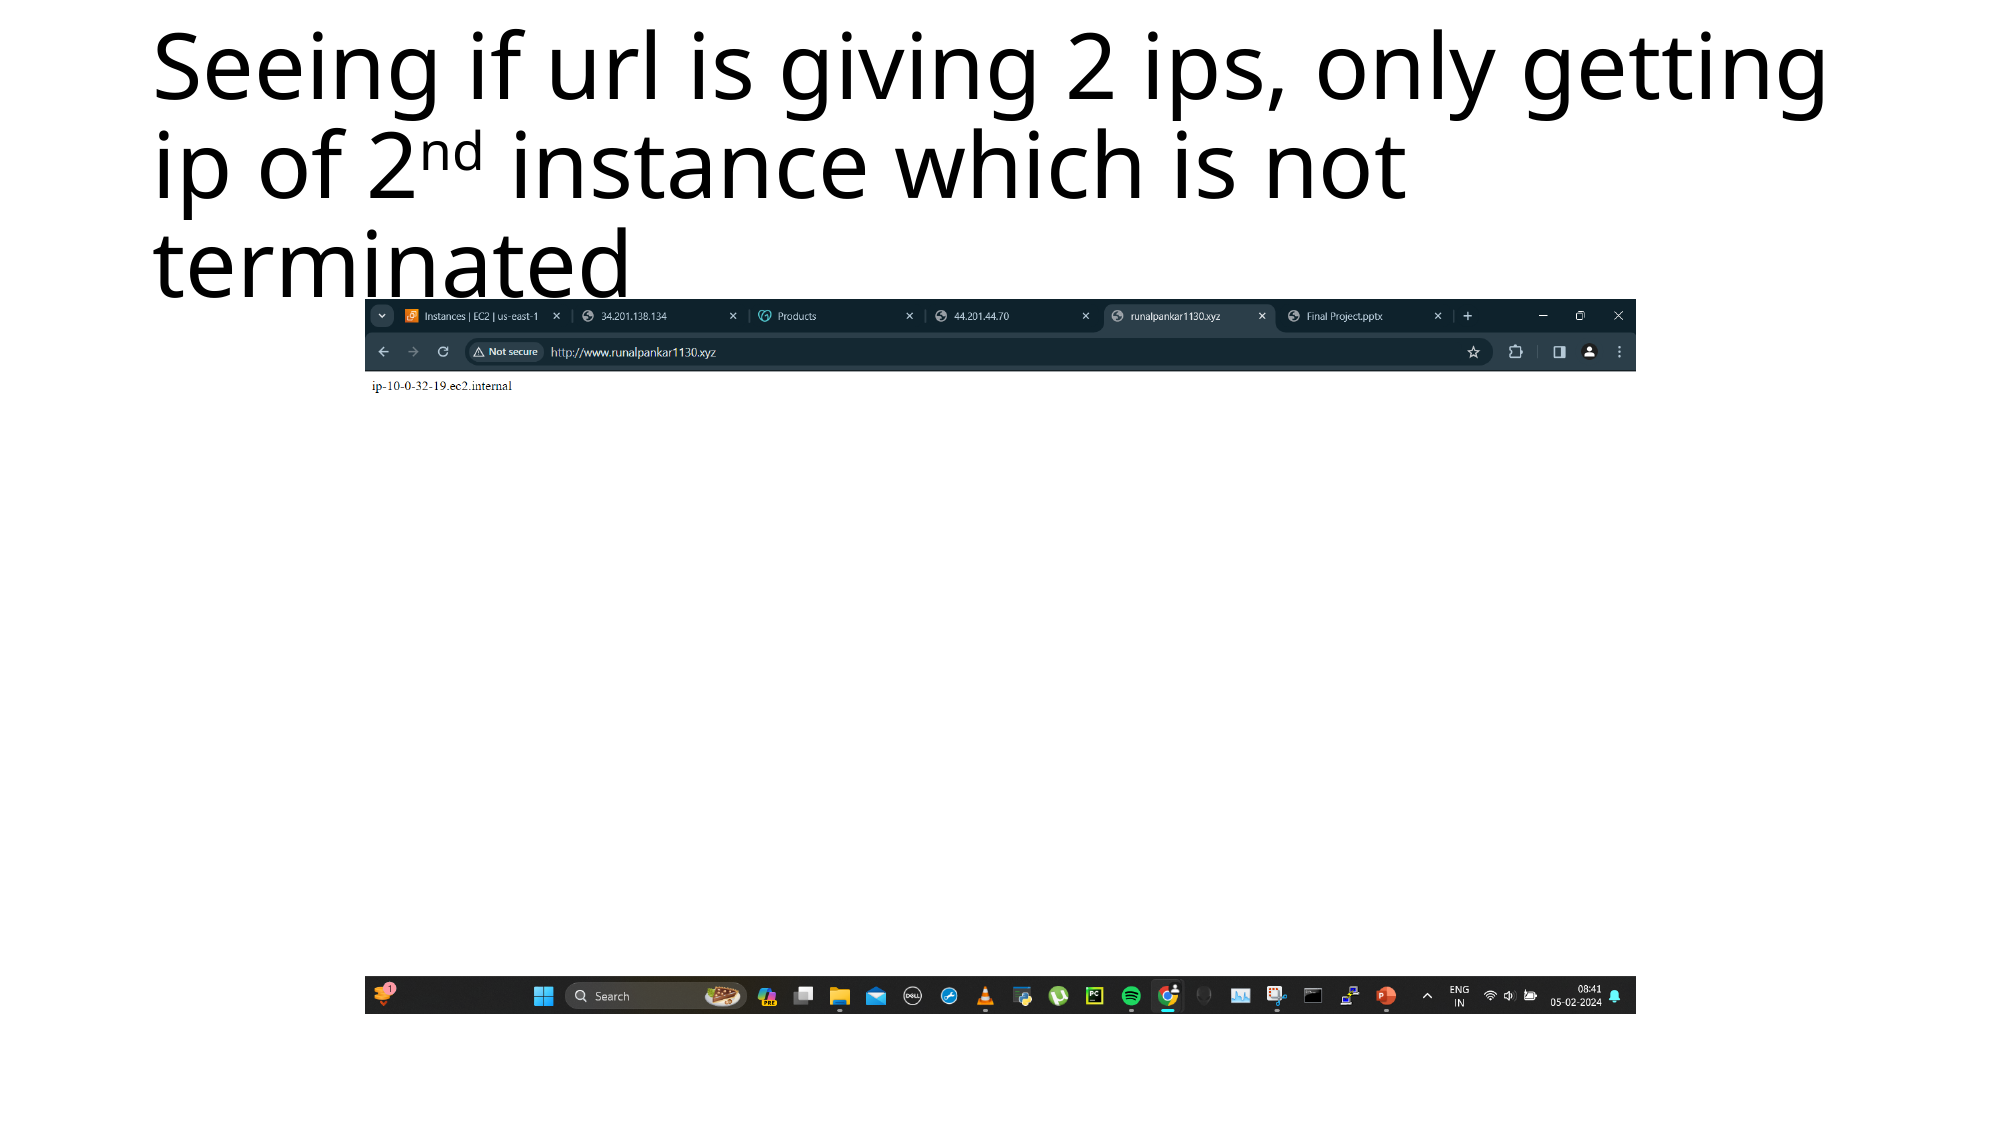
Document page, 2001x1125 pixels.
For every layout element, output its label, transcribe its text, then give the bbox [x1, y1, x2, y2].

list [364, 299, 1635, 1014]
title Seeing if url is giving 2 ips, only getting ip of 2nd instance which is not terminated [137, 59, 1863, 278]
